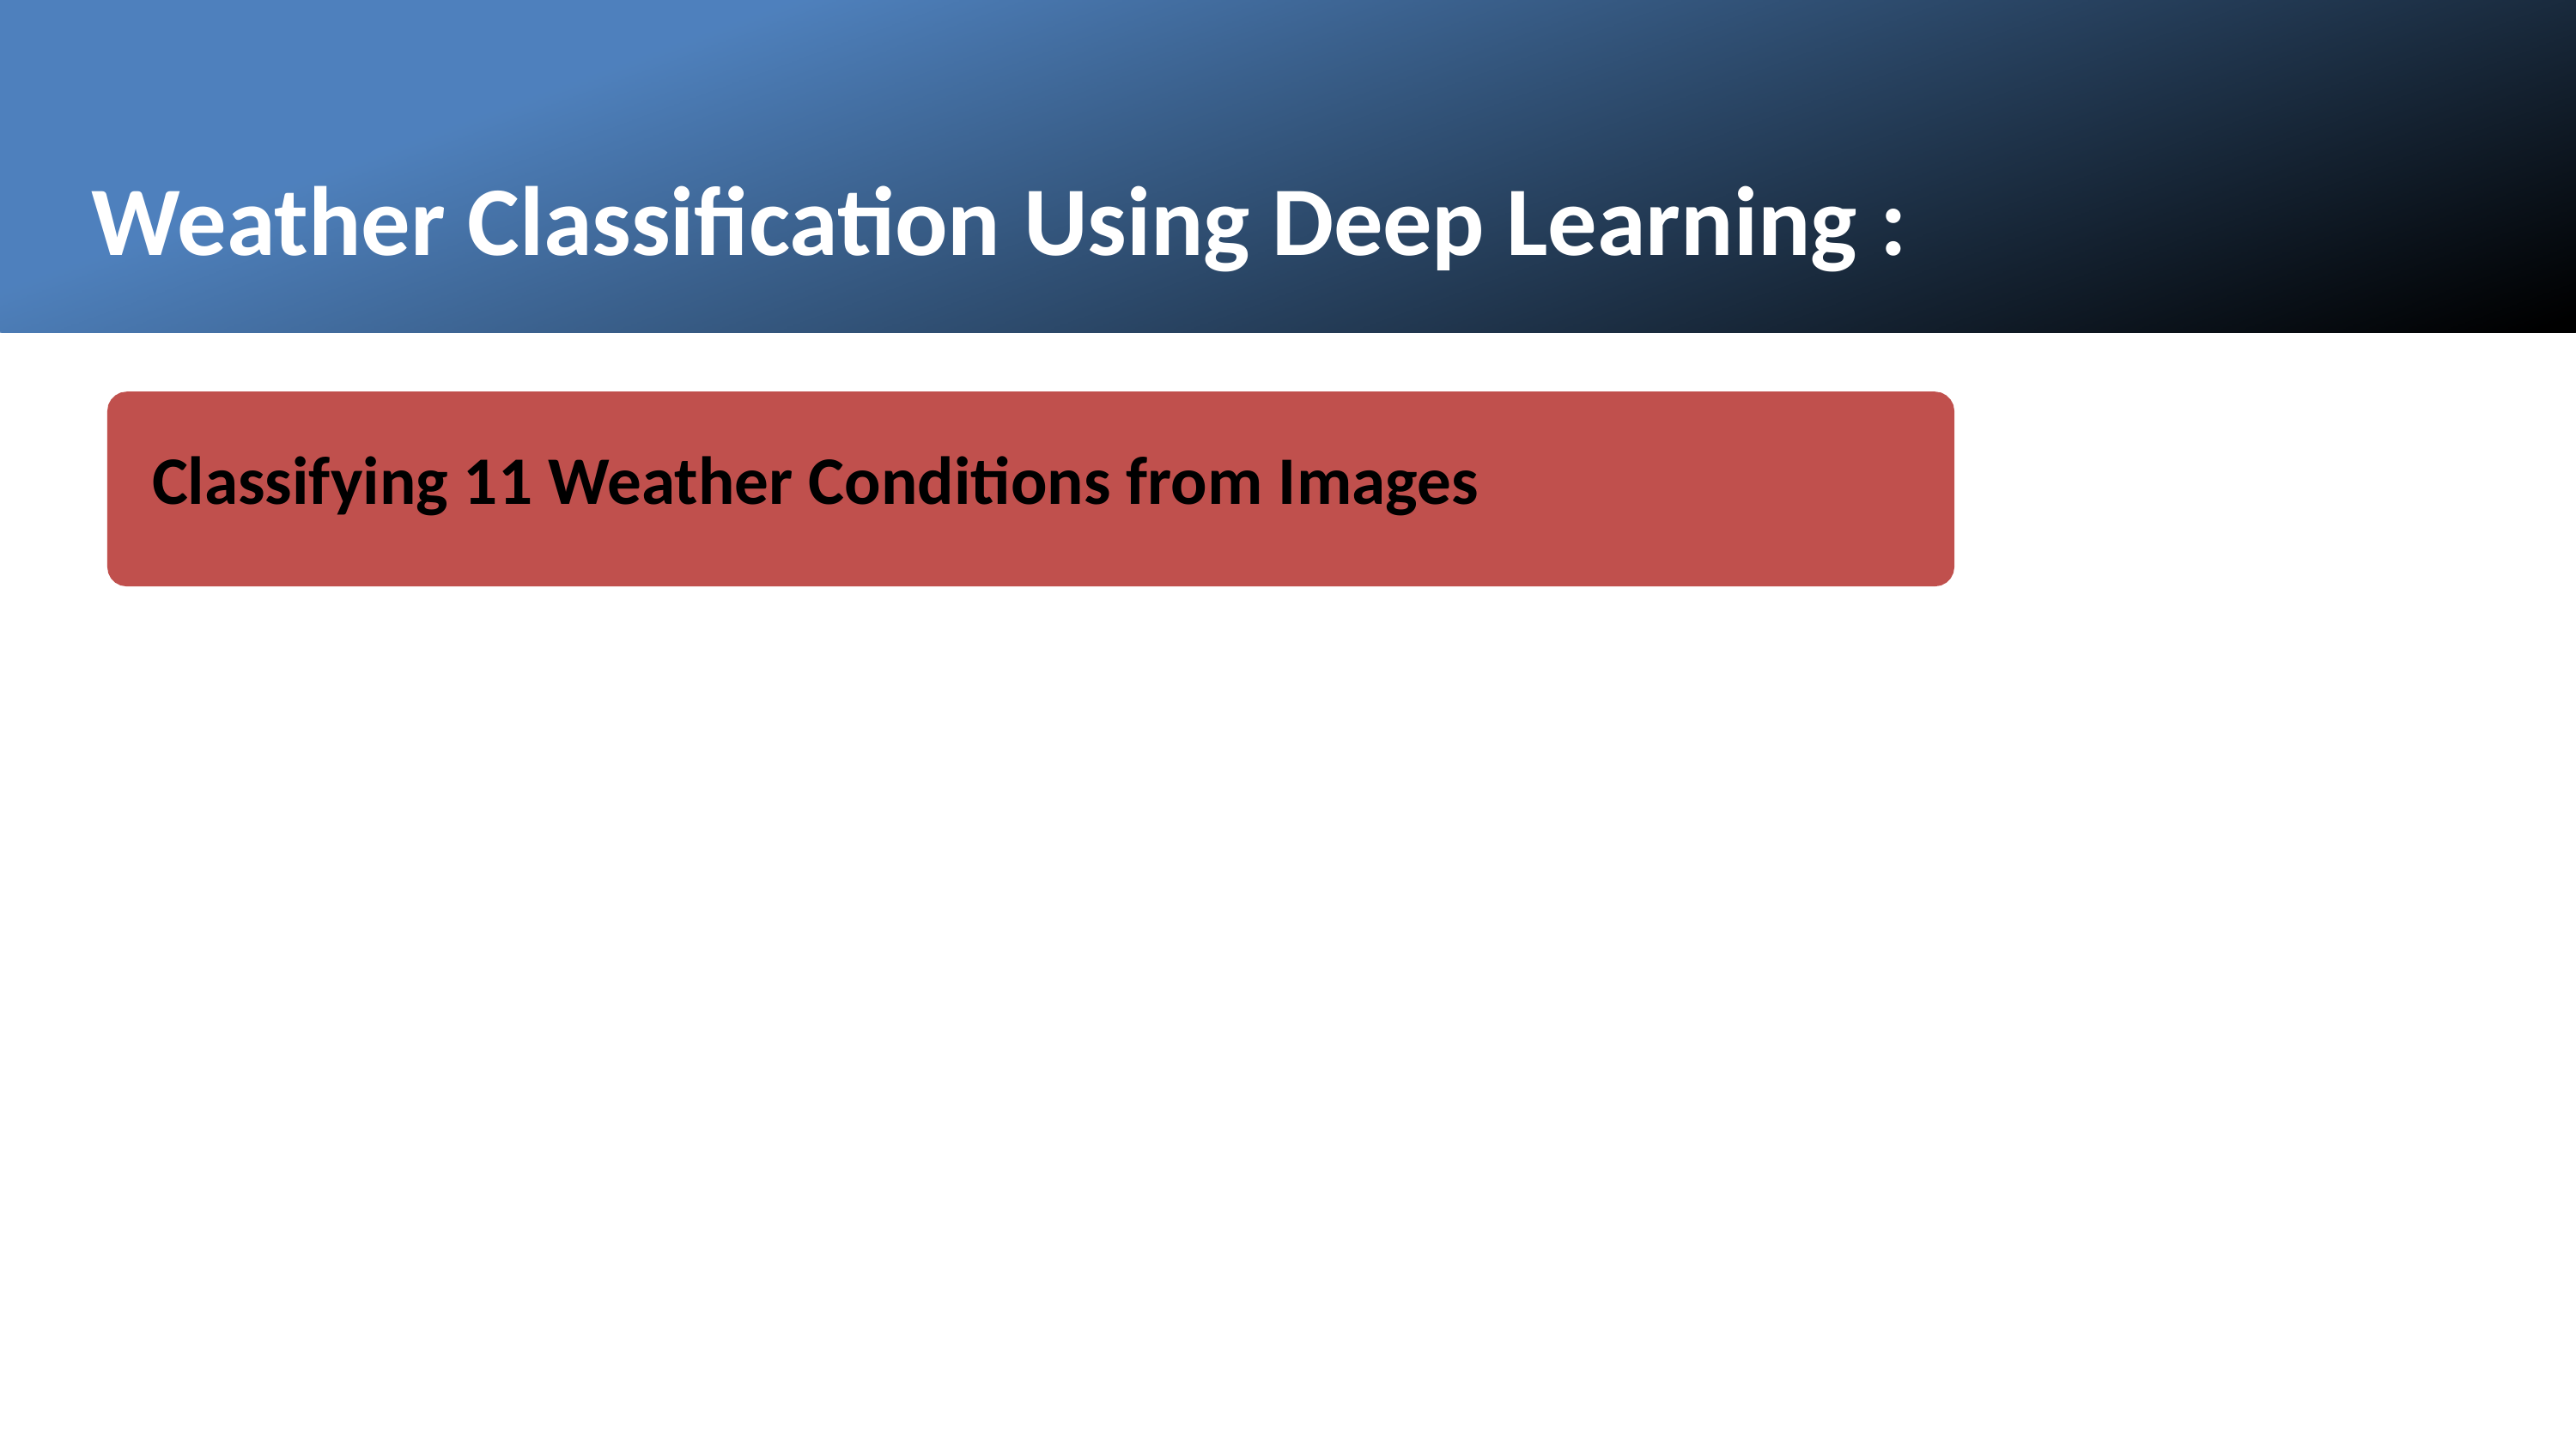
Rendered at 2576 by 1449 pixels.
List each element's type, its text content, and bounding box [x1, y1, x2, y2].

picture [0, 0, 2576, 334]
text_box Classifying 11 Weather Conditions from Images [149, 434, 1923, 541]
text_box [106, 391, 1955, 587]
title Weather Classification Using Deep Learning : [4, 343, 2138, 400]
